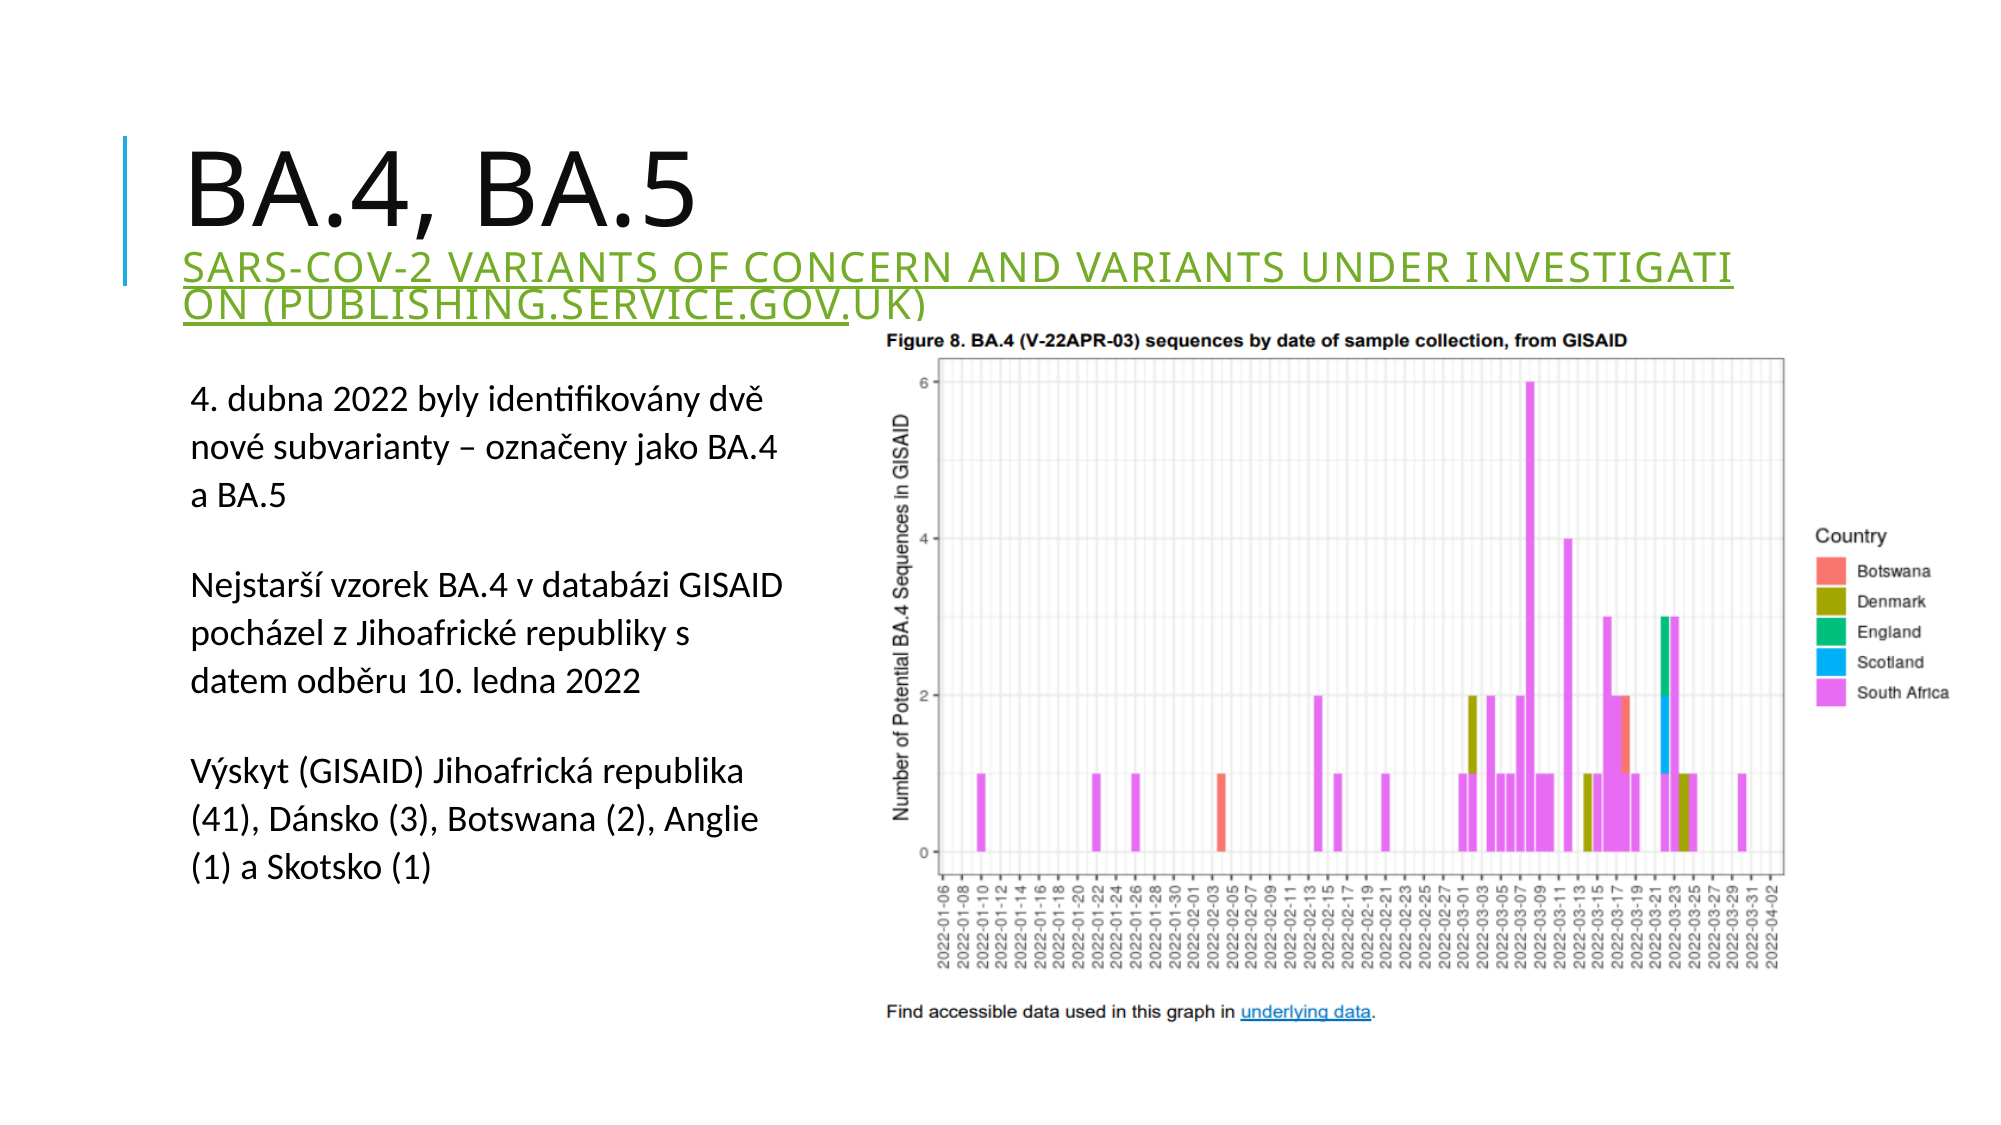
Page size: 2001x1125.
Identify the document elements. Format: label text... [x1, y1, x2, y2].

list 4. dubna 2022 byly identifikovány dvě nové subvarianty – označeny jako BA.4 a BA.5 Nejstarší vzorek BA.4 v databázi GISAID pocházel z Jihoafrické republiky s datem odběru 10. ledna 2022 Výskyt (GISAID) Jihoafrická republika (41), Dánsko (3), Botswana (2), Anglie (1) a Skotsko (1) [168, 363, 805, 1029]
title BA.4, BA.5 SARS-CoV-2 variants of concern and variants under investigation (publishing.service.gov.uk) [168, 96, 1763, 342]
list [849, 320, 1958, 1030]
